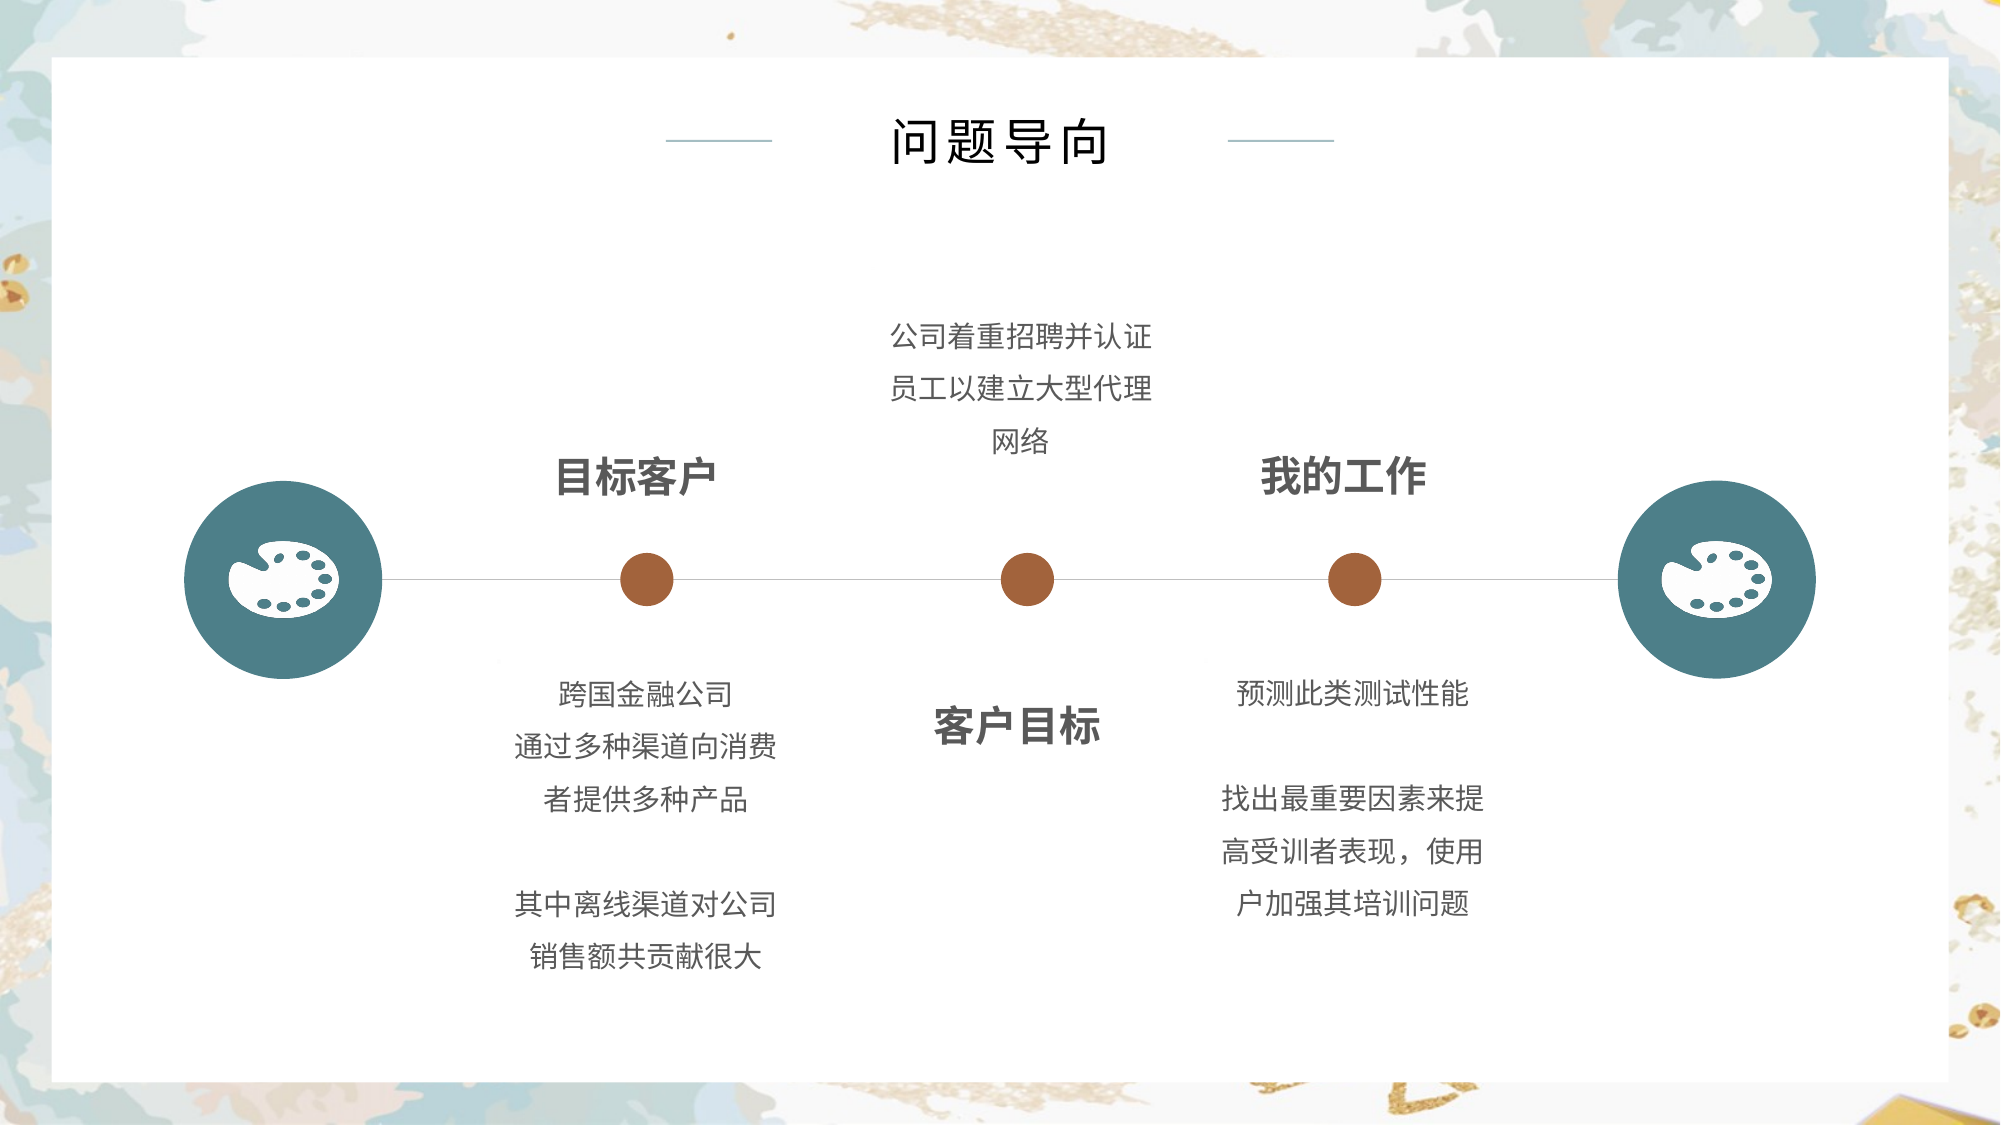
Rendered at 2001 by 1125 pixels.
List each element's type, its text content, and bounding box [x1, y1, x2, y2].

text_box 目标客户 [538, 442, 756, 508]
text_box [619, 580, 675, 608]
text_box [619, 551, 675, 579]
text_box [999, 580, 1056, 608]
text_box [1327, 580, 1383, 608]
text_box [1327, 551, 1383, 579]
text_box 我的工作 [1245, 442, 1463, 508]
text_box 客户目标 [919, 692, 1136, 758]
text_box 预测此类测试性能 找出最重要因素来提高受训者表现，使用户加强其培训问题 [1204, 650, 1503, 928]
text_box [51, 56, 1950, 1083]
text_box 跨国金融公司 通过多种渠道向消费者提供多种产品 其中离线渠道对公司销售额共贡献很大 [497, 651, 796, 981]
picture [0, 0, 2001, 1125]
text_box [183, 479, 384, 680]
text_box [665, 103, 1335, 179]
text_box 公司着重招聘并认证员工以建立大型代理网络 [871, 258, 1170, 518]
text_box [1616, 479, 1817, 680]
text_box [999, 551, 1056, 579]
